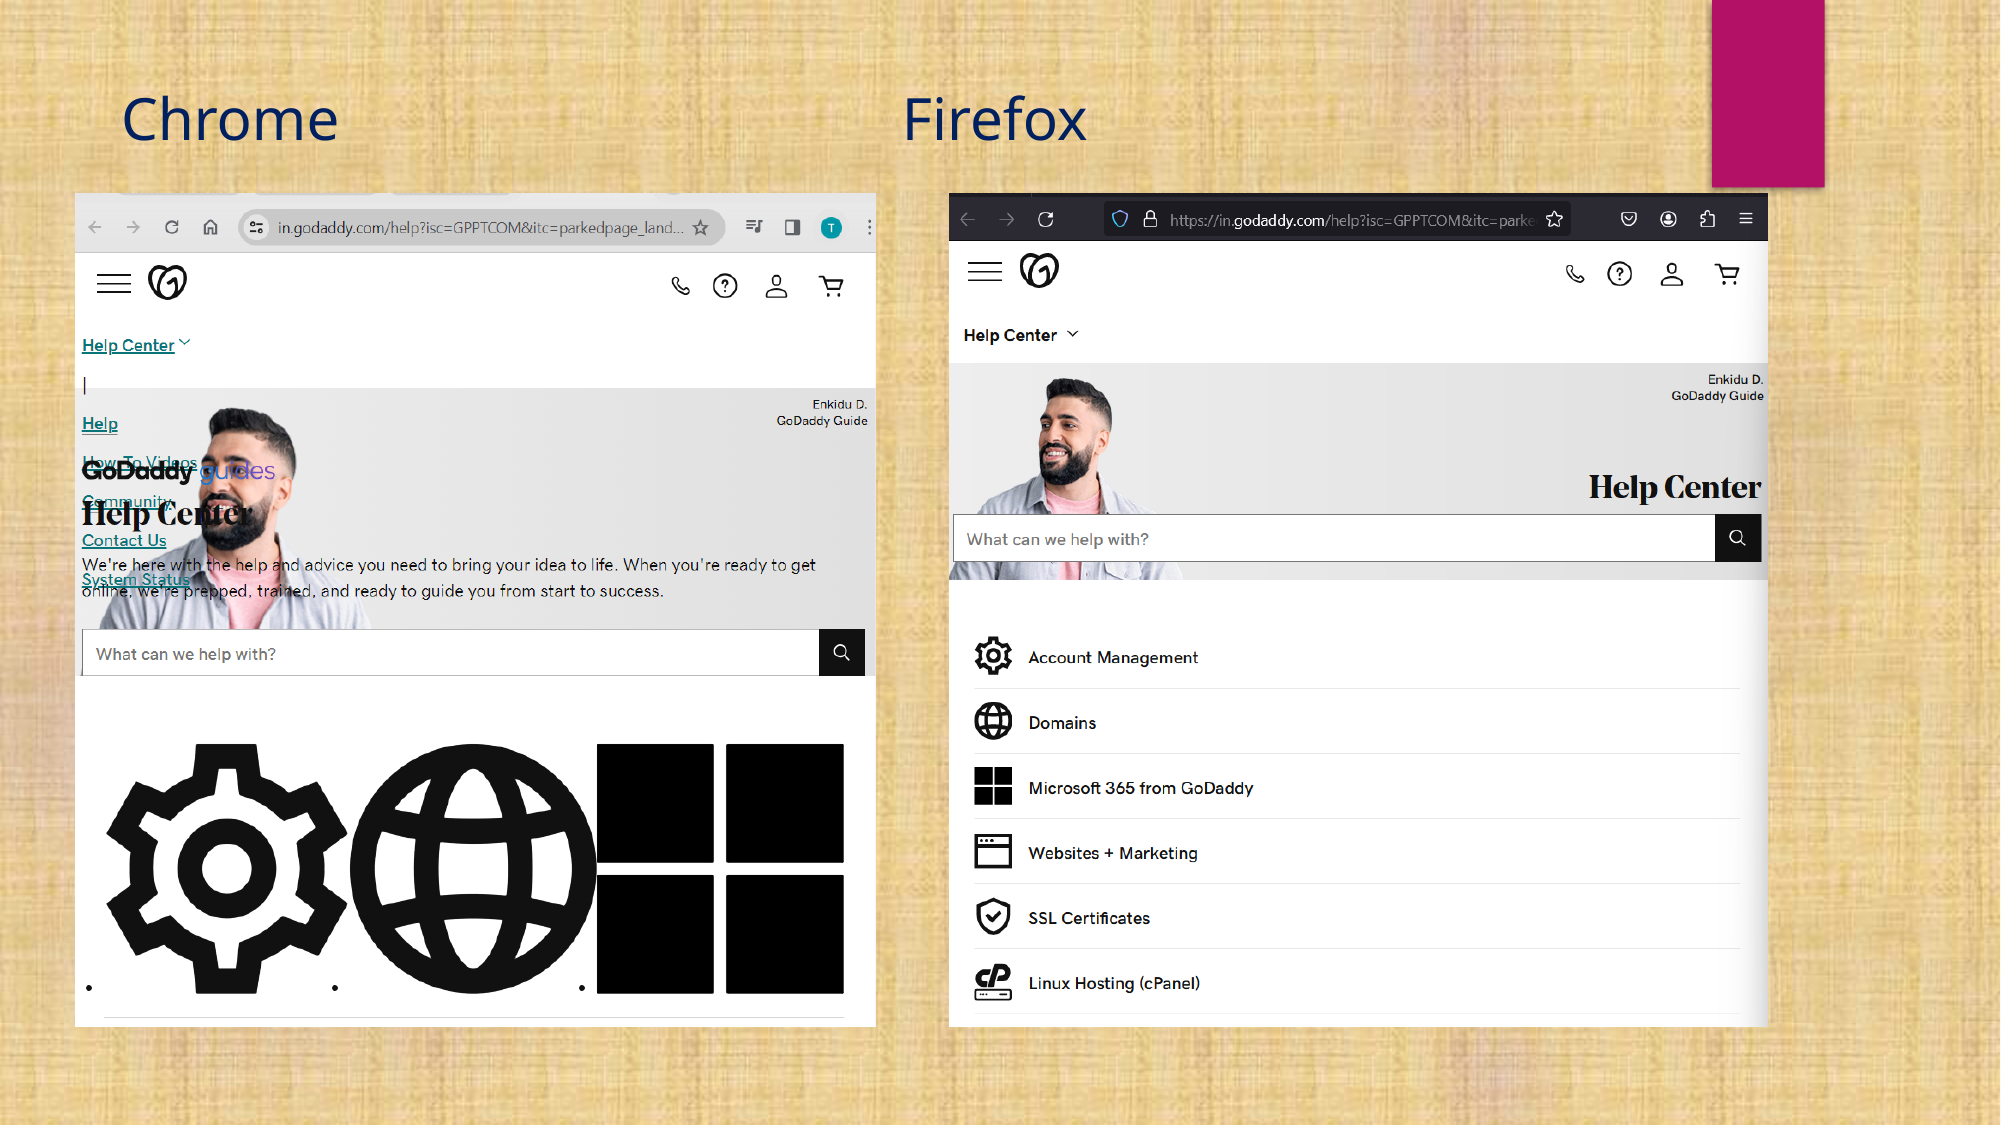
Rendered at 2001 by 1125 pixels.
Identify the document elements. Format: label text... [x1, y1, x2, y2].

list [948, 193, 1768, 1027]
title Chrome Firefox [106, 74, 1649, 194]
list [74, 193, 876, 1027]
picture [0, 0, 2001, 1125]
